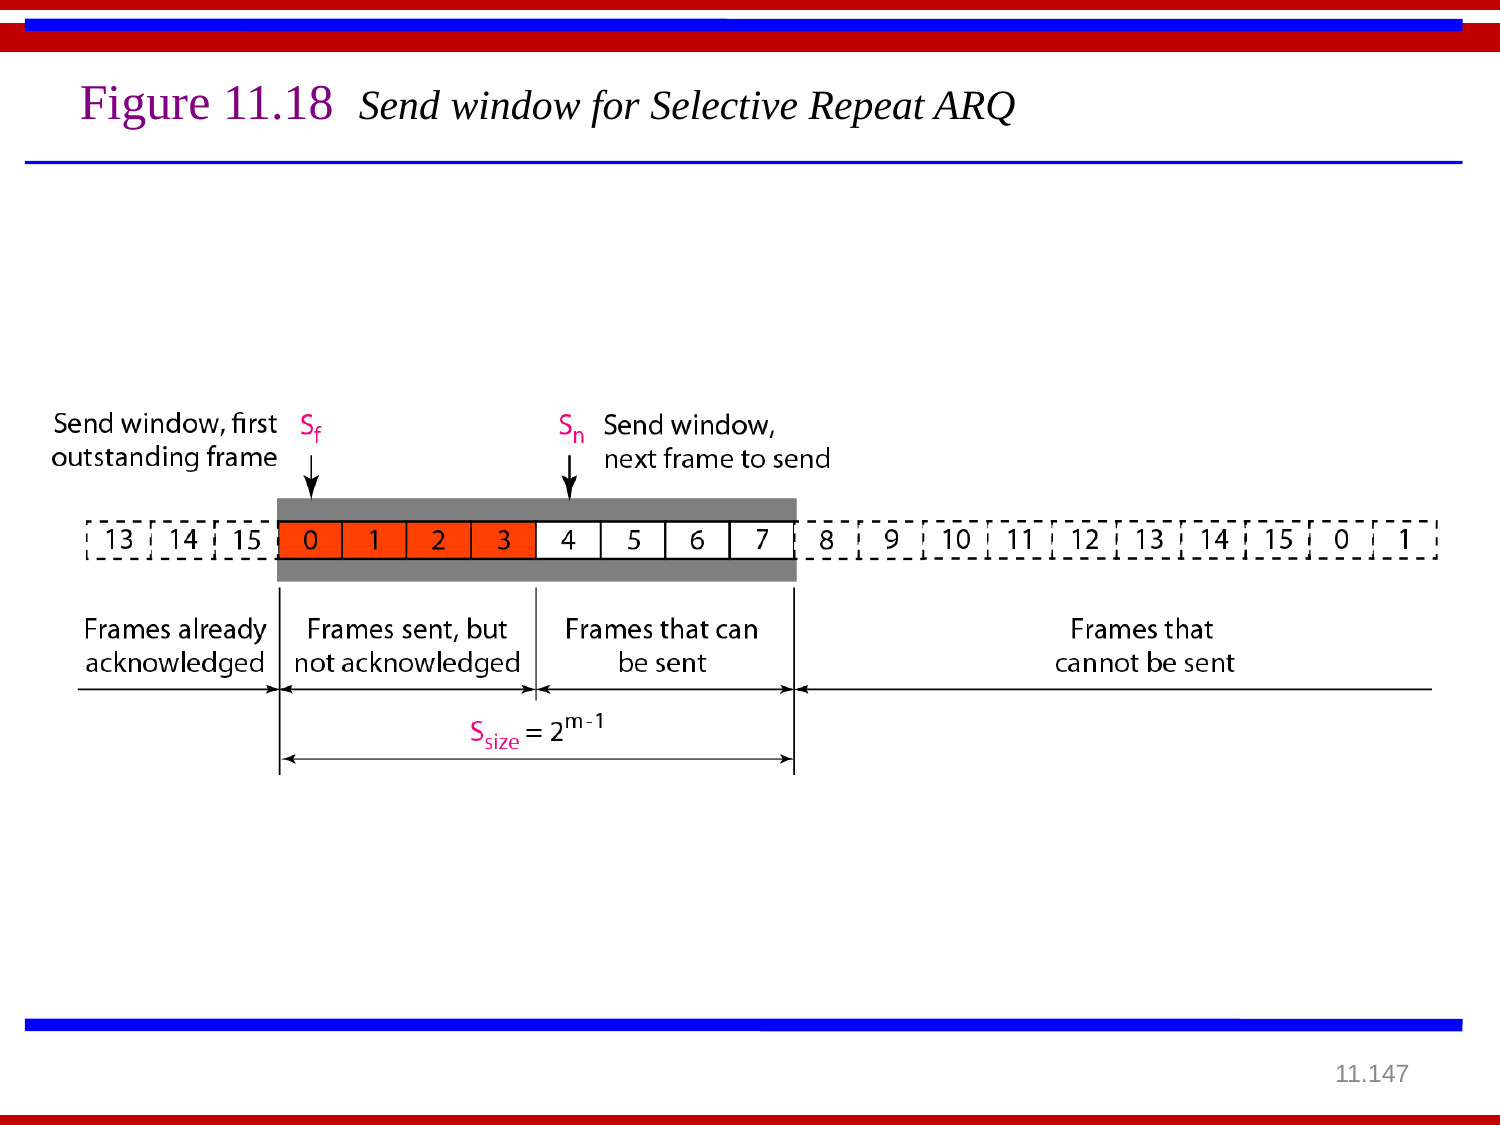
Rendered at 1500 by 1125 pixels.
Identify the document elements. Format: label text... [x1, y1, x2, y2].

text_box Figure 11.18 Send window for Selective Repeat ARQ [65, 62, 1031, 138]
picture [51, 408, 1438, 776]
slide_number 11.147 [1074, 1042, 1425, 1103]
